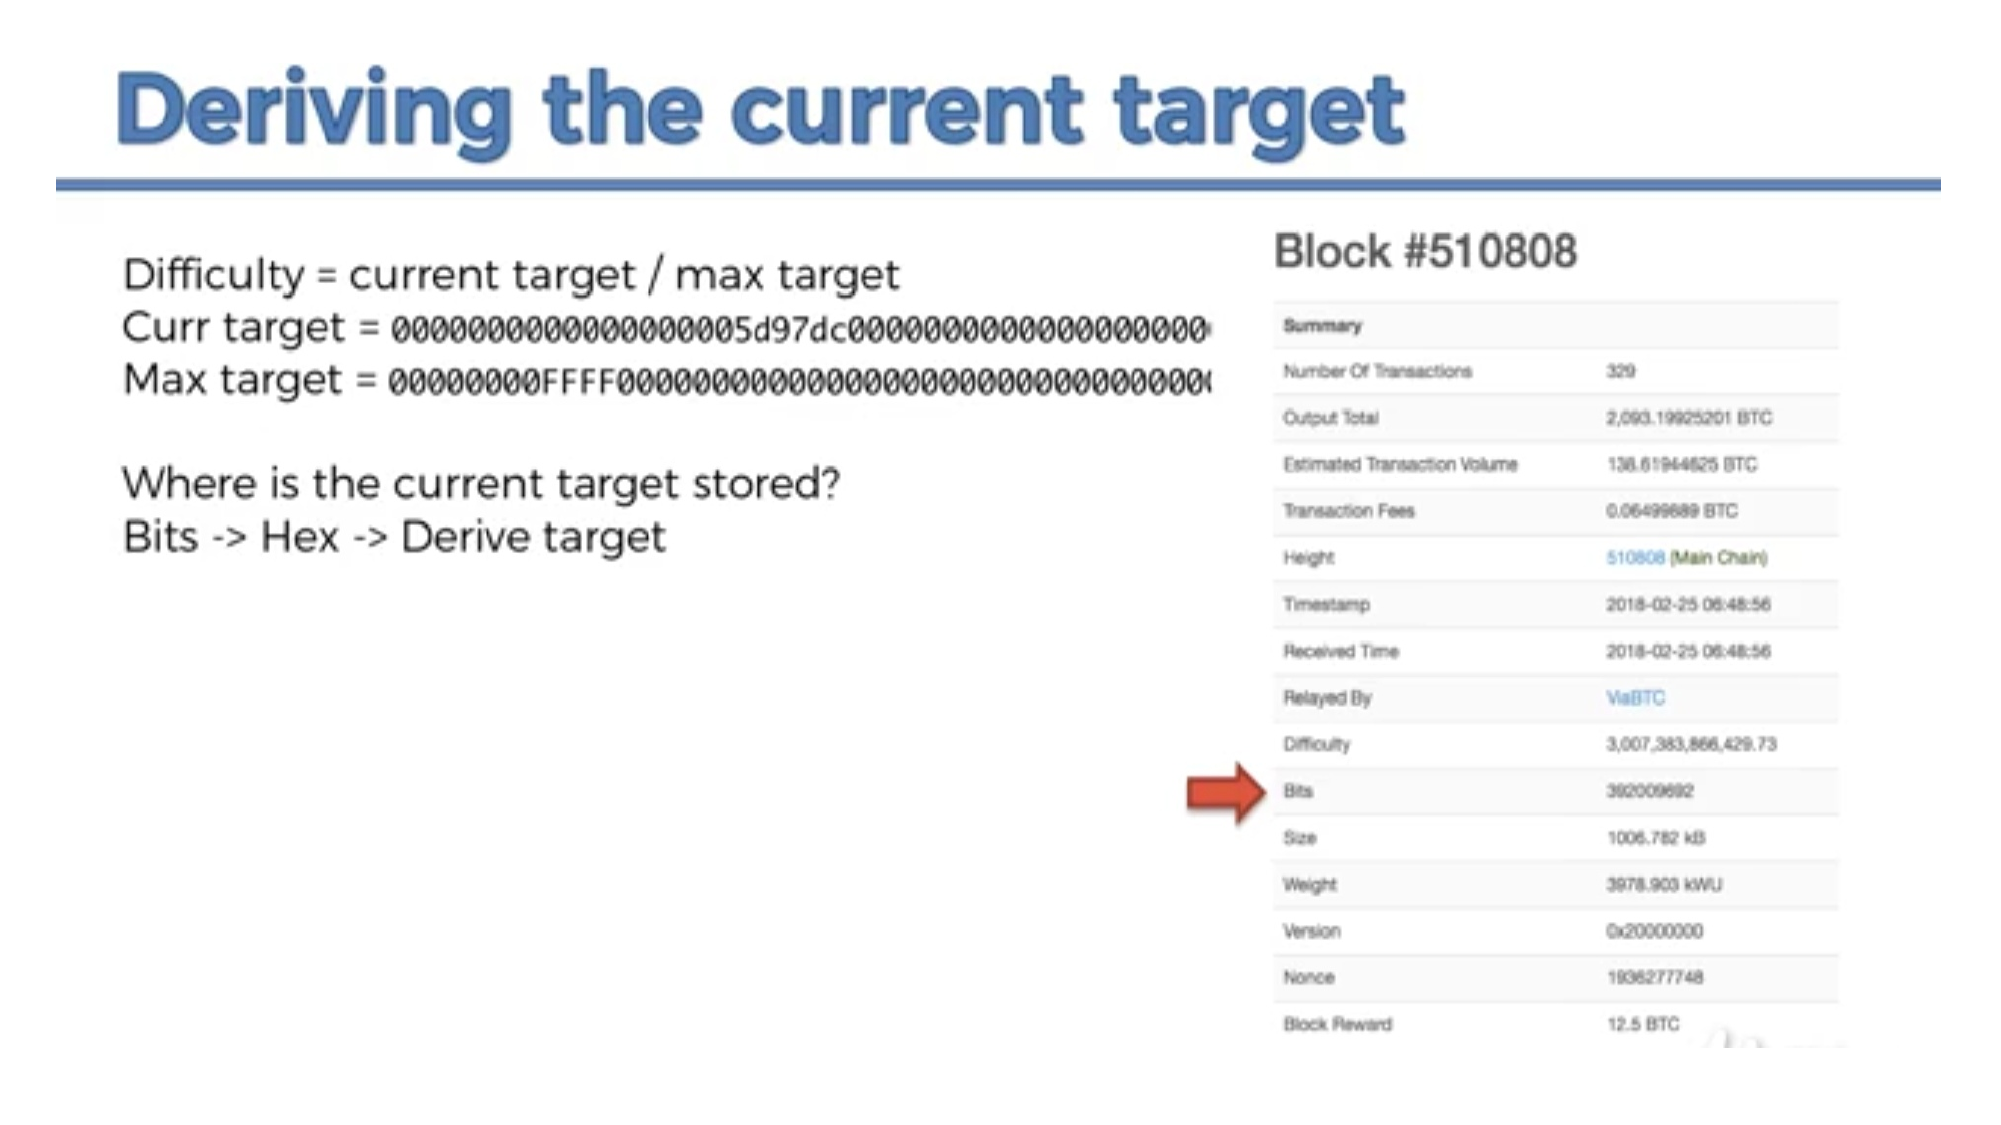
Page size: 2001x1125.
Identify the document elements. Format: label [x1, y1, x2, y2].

list [55, 63, 1941, 1048]
